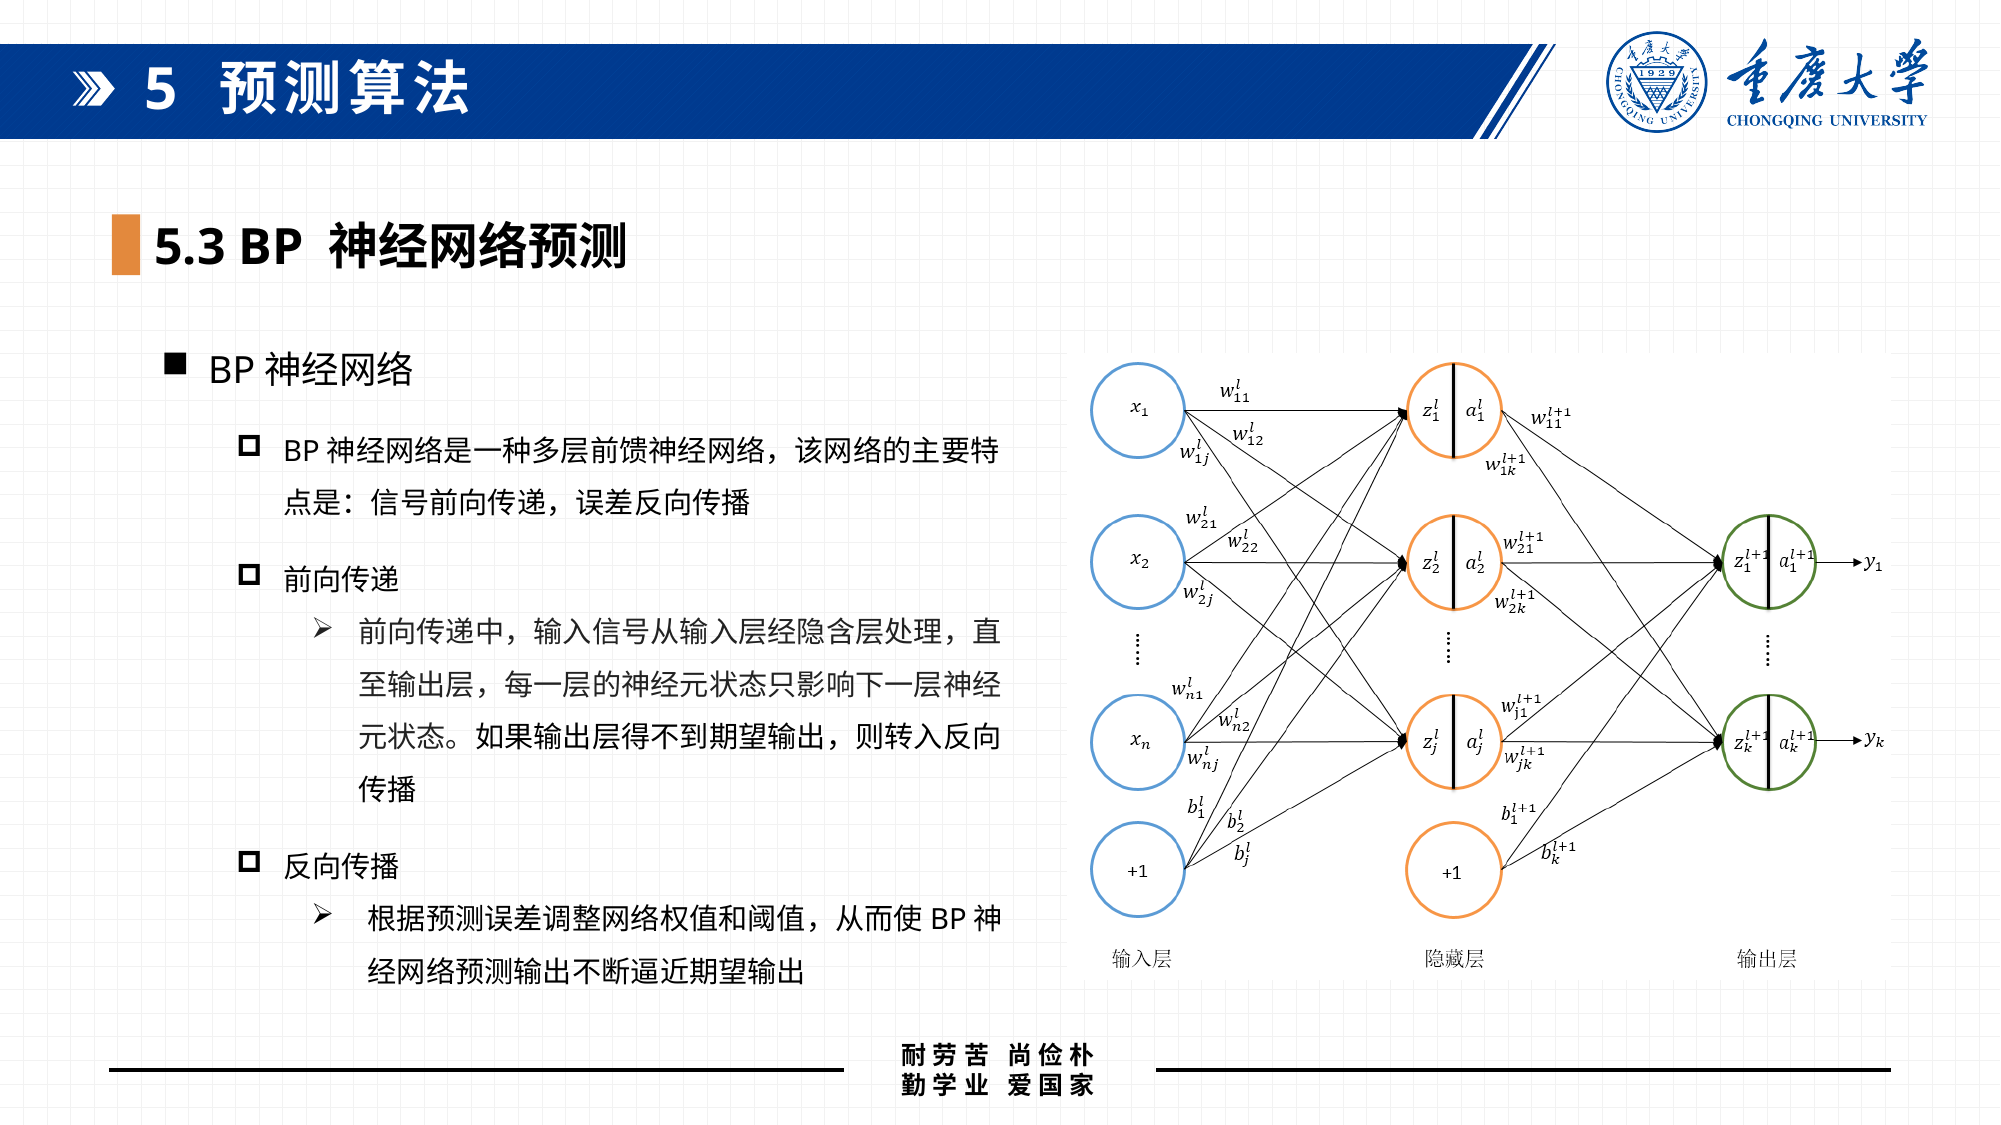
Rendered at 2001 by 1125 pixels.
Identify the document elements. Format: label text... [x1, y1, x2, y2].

picture [1067, 353, 1891, 980]
picture [1606, 31, 1928, 133]
list 5 预测算法 [108, 51, 1356, 136]
text_box 前向传递 前向传递中，输入信号从输入层经隐含层处理，直至输出层，每一层的神经元状态只影响下一层神经元状态。如果输出层得不到期望输出，则转入反向传播 反向传播 根据预测误差调整网络权值和阈值，从而使BP神经网络预测输出不断逼近期望输出 [146, 536, 1030, 996]
text_box BP神经网络 BP神经网络是一种多层前馈神经网络，该网络的主要特点是：信号前向传递，误差反向传播 [146, 315, 1030, 528]
text_box [208, 587, 1067, 694]
list 5.3 BP 神经网络预测 [139, 213, 1891, 275]
